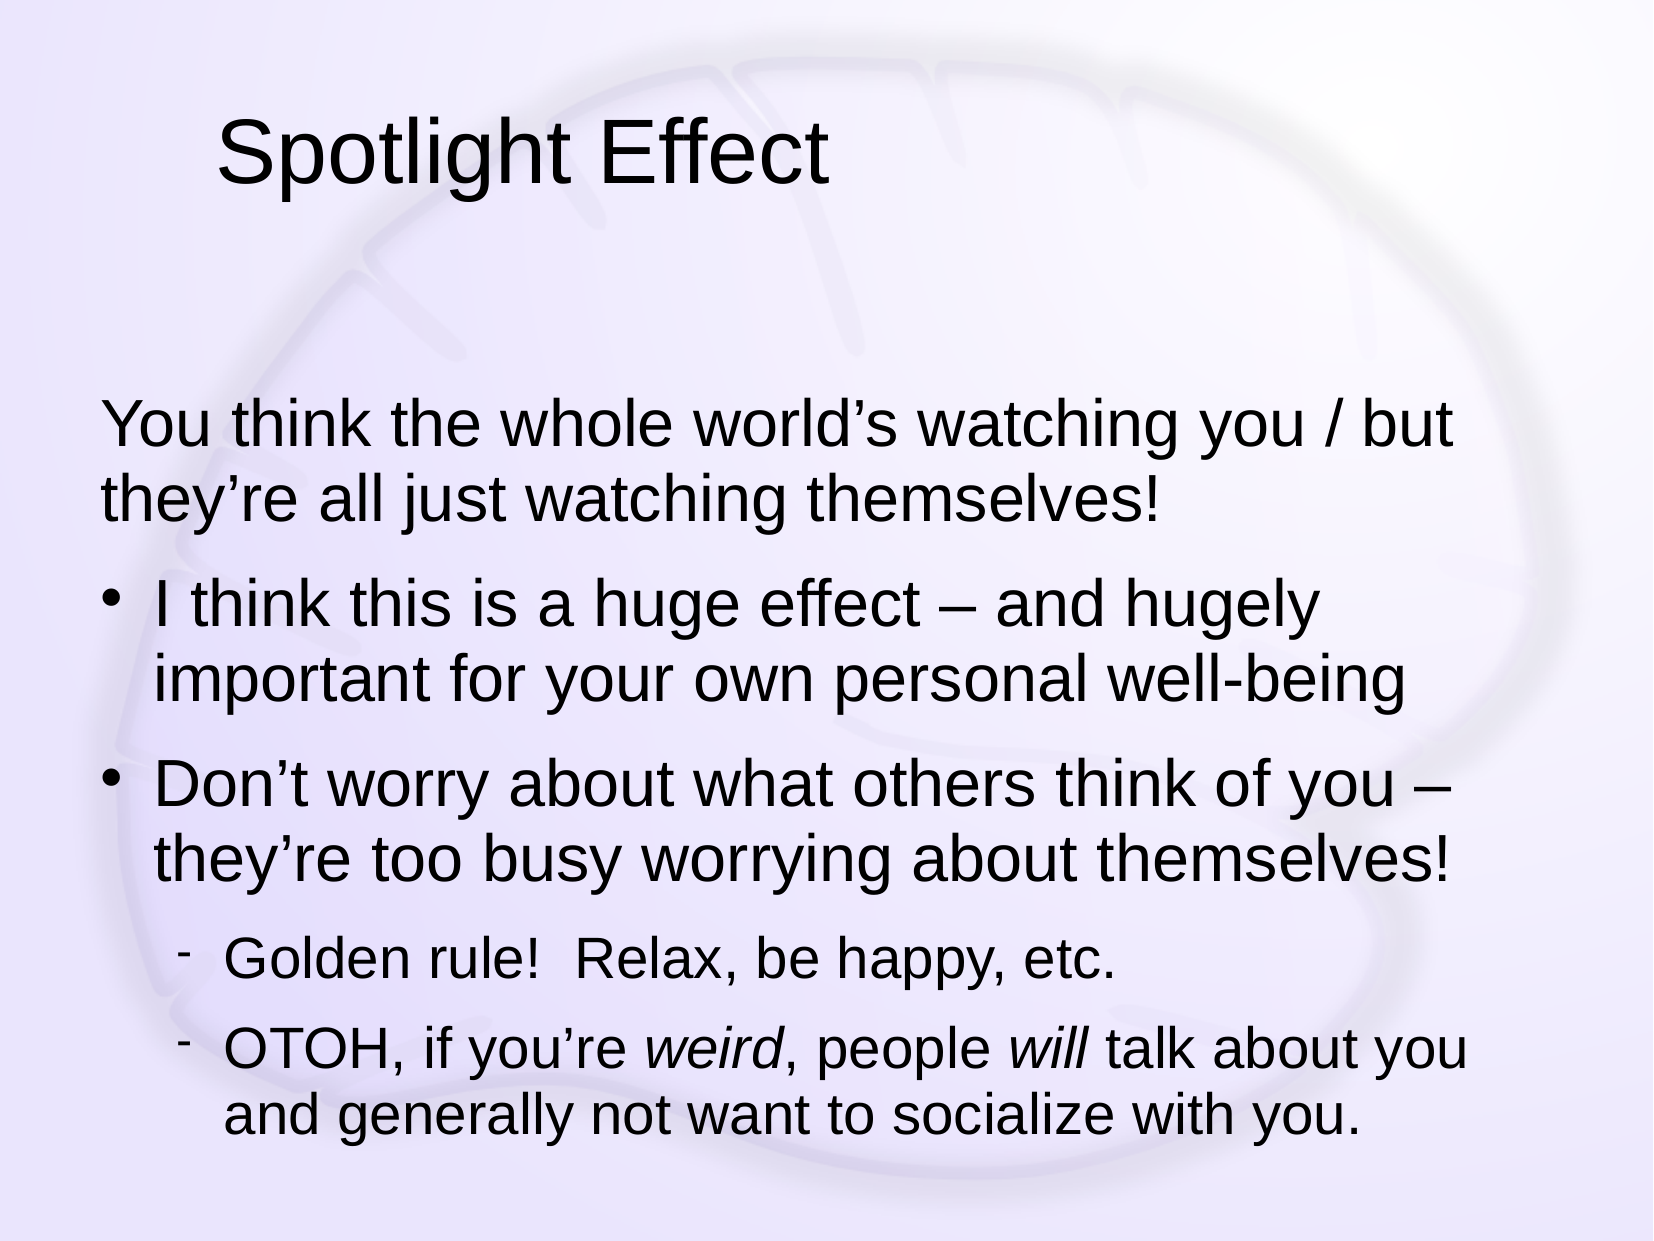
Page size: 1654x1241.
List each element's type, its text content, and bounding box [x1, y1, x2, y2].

picture [0, 0, 1654, 1241]
title Spotlight Effect [82, 49, 965, 257]
list You think the whole world’s watching you / but they’re all just watching themselves! I think this is a huge effect – and hugely important for your own personal well-being Don’t worry about what others think of you – they’re too busy worrying about themselves! Golden rule! Relax, be happy, etc. OTOH, if you’re weird, people will talk about you and generally not want to socialize with you. [82, 386, 1571, 1196]
